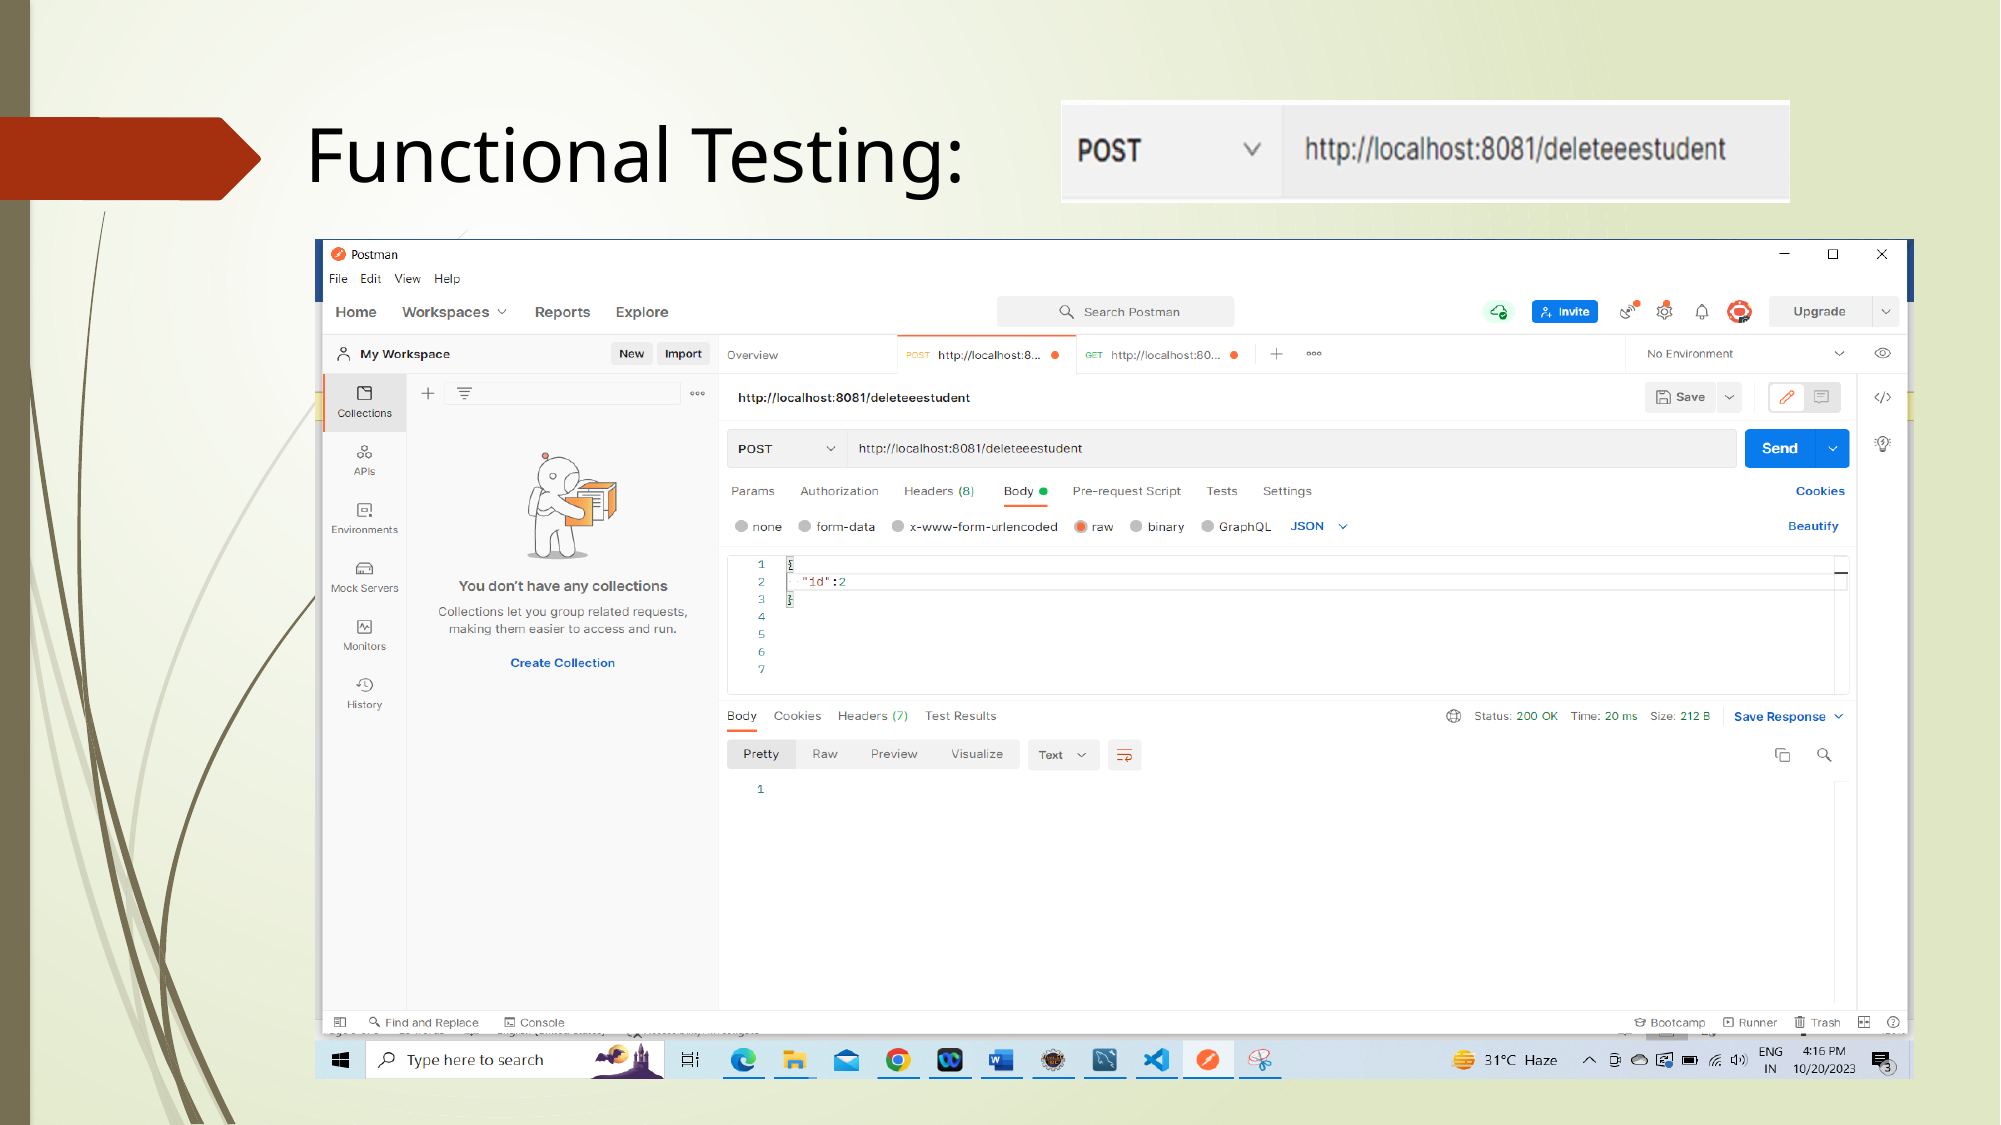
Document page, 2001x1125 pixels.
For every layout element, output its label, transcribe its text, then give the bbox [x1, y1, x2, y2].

text_box Functional Testing: [291, 100, 1060, 205]
picture [1060, 100, 1790, 203]
picture [314, 239, 1914, 1080]
